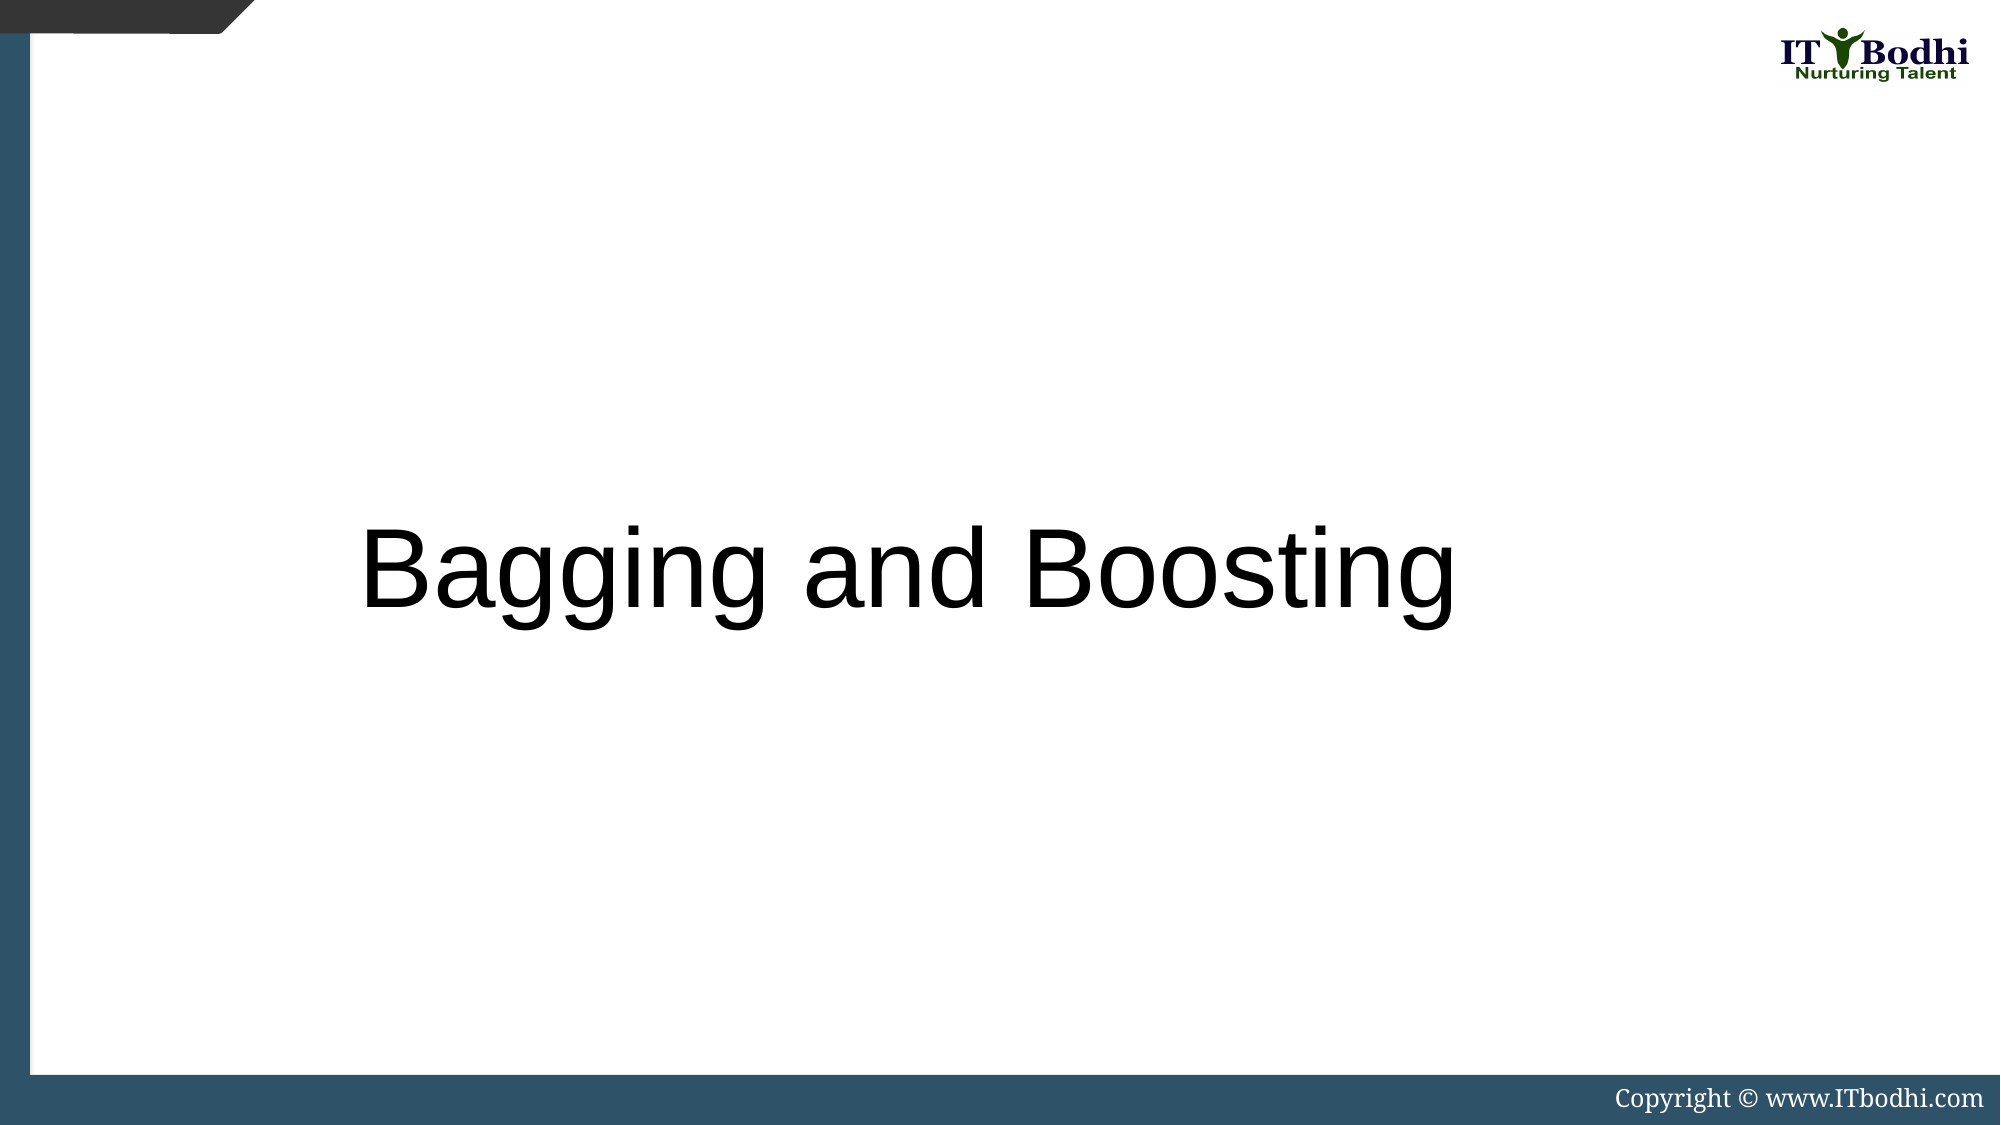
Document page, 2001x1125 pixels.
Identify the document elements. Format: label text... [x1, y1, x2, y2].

text_box Copyright © www.ITbodhi.com [24, 1074, 2000, 1125]
text_box Bagging and Boosting [343, 487, 1682, 638]
picture [1774, 24, 1976, 88]
